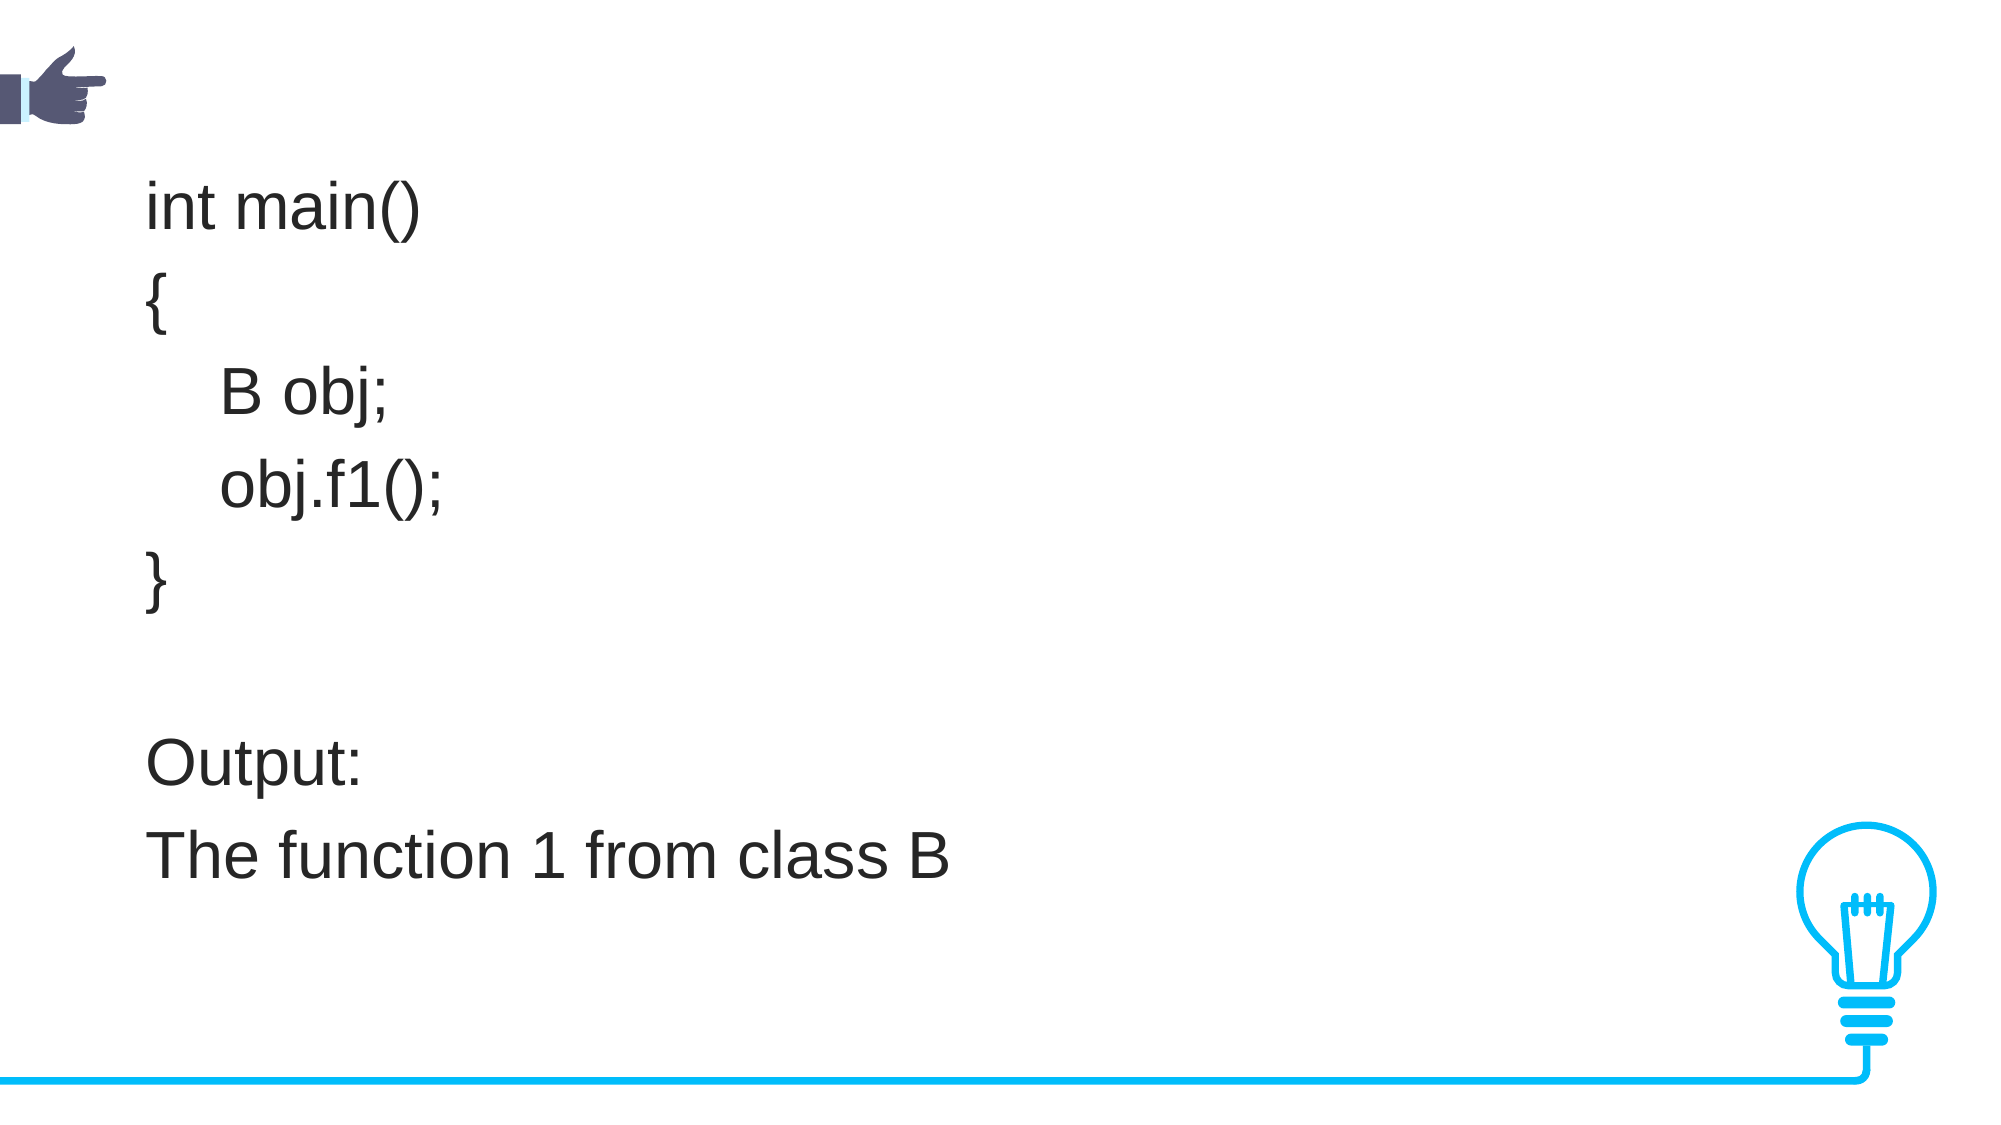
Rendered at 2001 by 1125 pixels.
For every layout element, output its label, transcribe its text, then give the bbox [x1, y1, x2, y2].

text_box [0, 46, 107, 125]
list int main() { B obj; obj.f1(); } Output: The function 1 from class B [130, 46, 1927, 1019]
